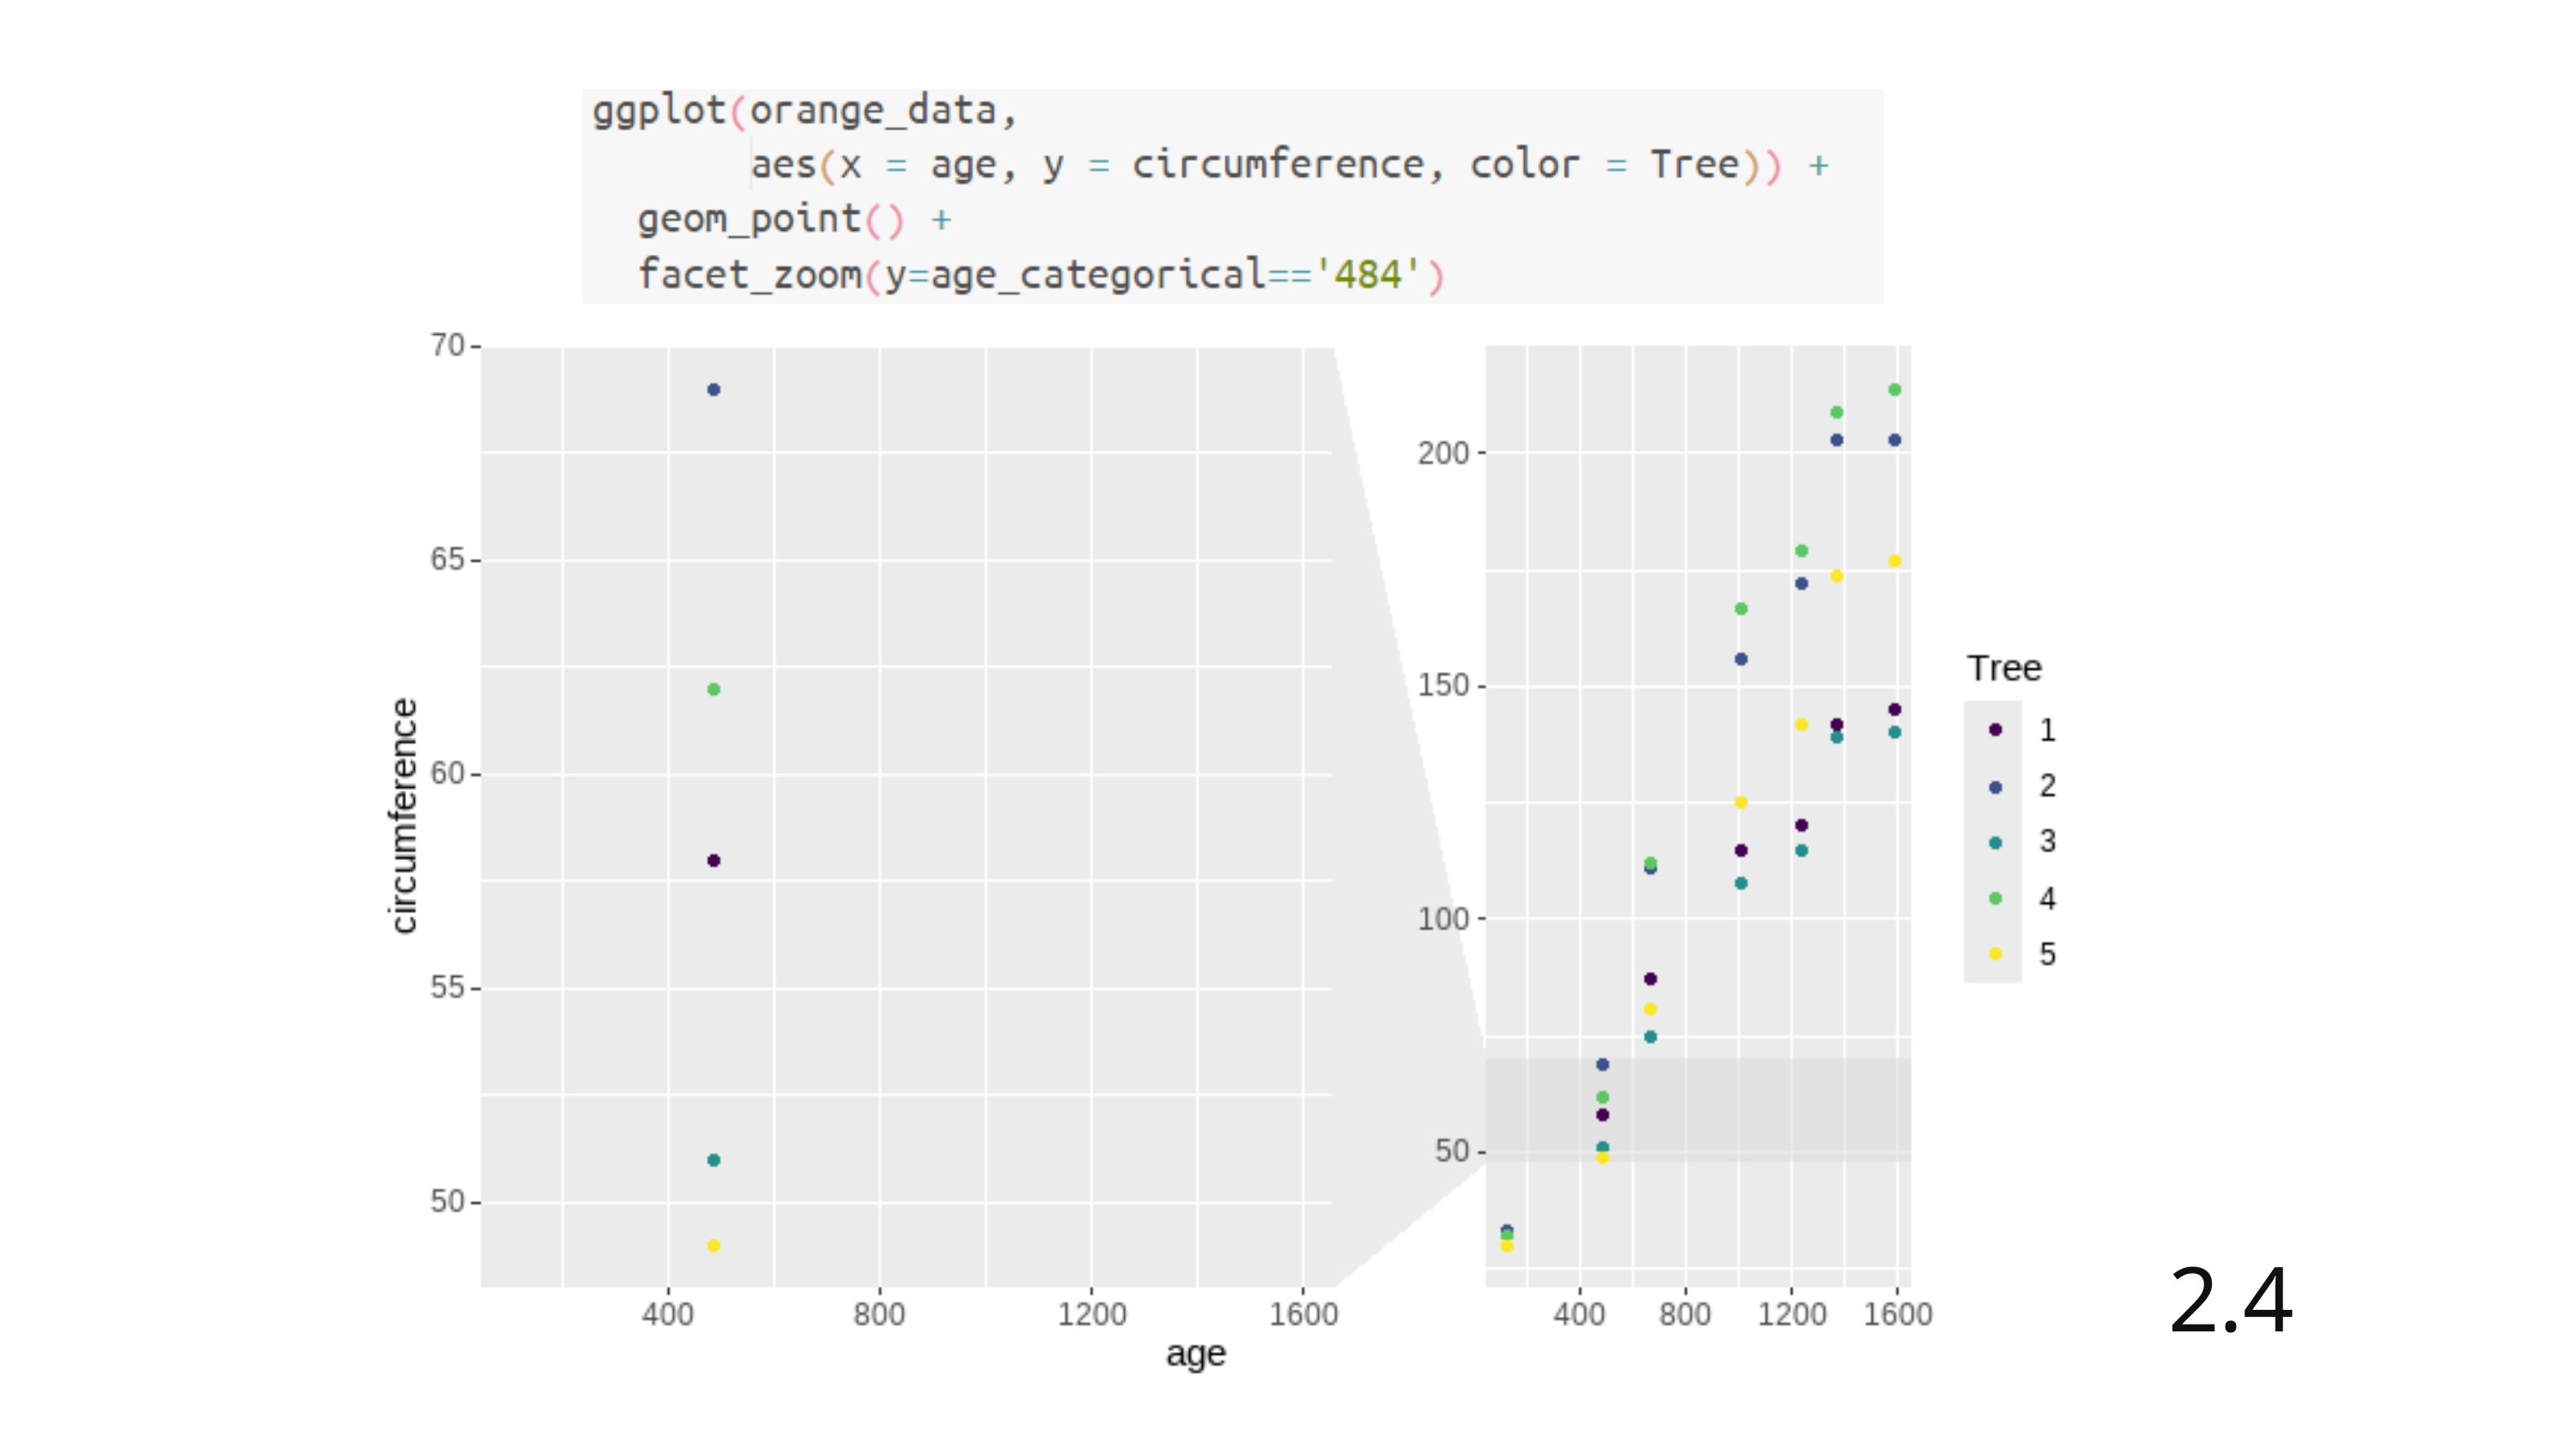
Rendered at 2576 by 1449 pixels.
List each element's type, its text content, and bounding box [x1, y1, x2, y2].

text_box [374, 329, 2093, 1391]
text_box [582, 89, 1885, 304]
text_box 2.4 [2168, 1264, 2503, 1349]
